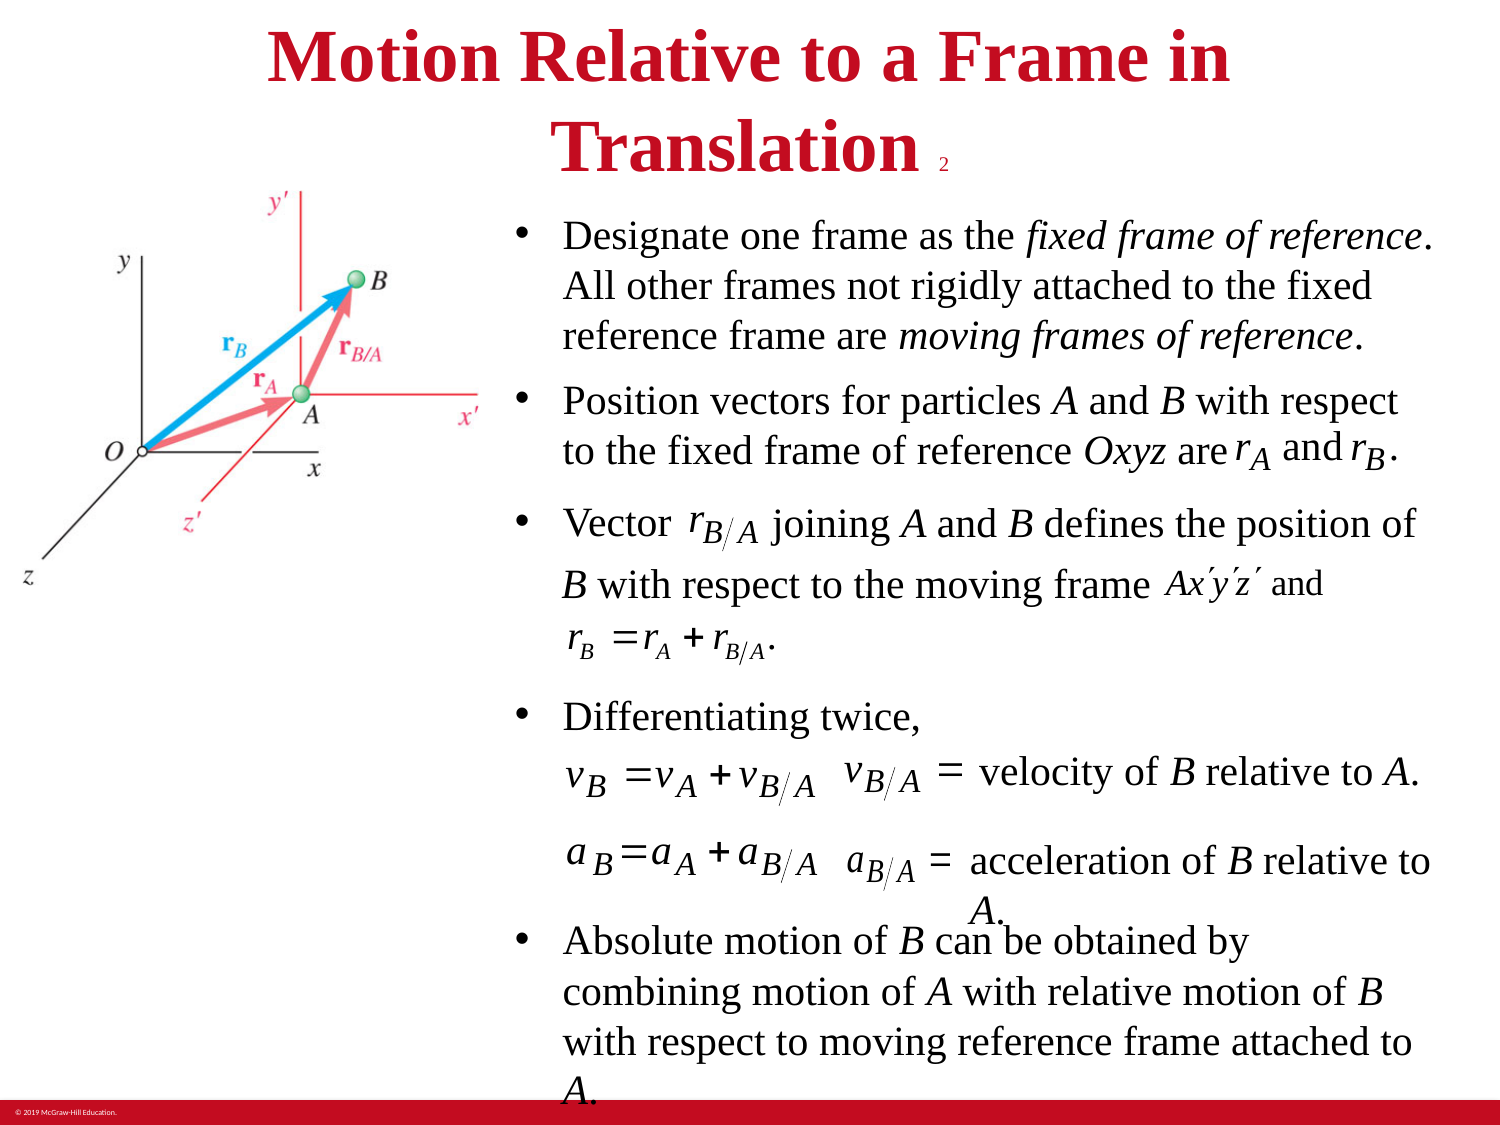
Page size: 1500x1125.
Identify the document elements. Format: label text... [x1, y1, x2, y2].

list Position vectors for particles A and B with respect to the fixed frame of reference Oxyz are [500, 365, 1425, 475]
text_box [562, 749, 819, 811]
list Vector [500, 487, 688, 544]
list B with respect to the moving frame [546, 549, 1177, 606]
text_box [558, 608, 787, 677]
list joining A and B defines the position of [757, 488, 1450, 546]
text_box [562, 826, 821, 888]
list Differentiating twice, [500, 681, 946, 744]
list velocity of B relative to A. [964, 735, 1438, 812]
list acceleration of B relative to A. [955, 825, 1492, 900]
title Motion Relative to a Frame in Translation 2 [75, 0, 1425, 177]
list Designate one frame as the fixed frame of reference. All other frames not rigidly attached to the fixed reference frame are moving frames of reference. [500, 200, 1463, 361]
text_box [1230, 422, 1401, 476]
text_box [684, 494, 762, 556]
list Absolute motion of B can be obtained by combining motion of A with relative motion of B with respect to moving reference frame attached to A. [500, 905, 1450, 1067]
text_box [843, 834, 950, 896]
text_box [1157, 561, 1332, 611]
picture [22, 190, 479, 586]
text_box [840, 744, 962, 806]
